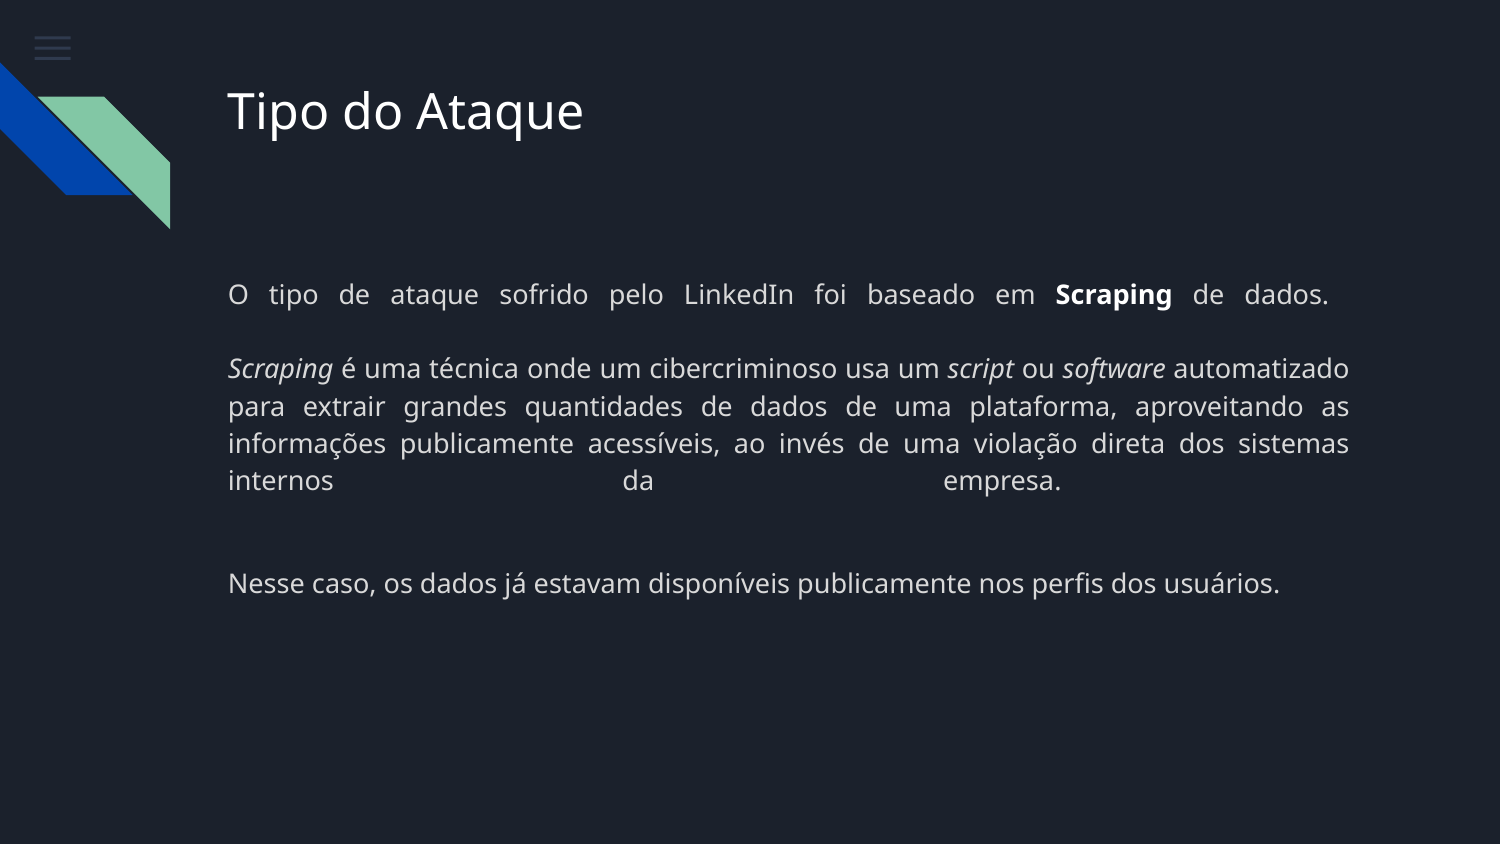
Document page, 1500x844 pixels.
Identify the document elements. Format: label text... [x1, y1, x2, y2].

list O tipo de ataque sofrido pelo LinkedIn foi baseado em Scraping de dados. Scraping é uma técnica onde um cibercriminoso usa um script ou software automatizado para extrair grandes quantidades de dados de uma plataforma, aproveitando as informações publicamente acessíveis, ao invés de uma violação direta dos sistemas internos da empresa. Nesse caso, os dados já estavam disponíveis publicamente nos perfis dos usuários. [212, 257, 1368, 585]
title Tipo do Ataque [212, 64, 1368, 215]
